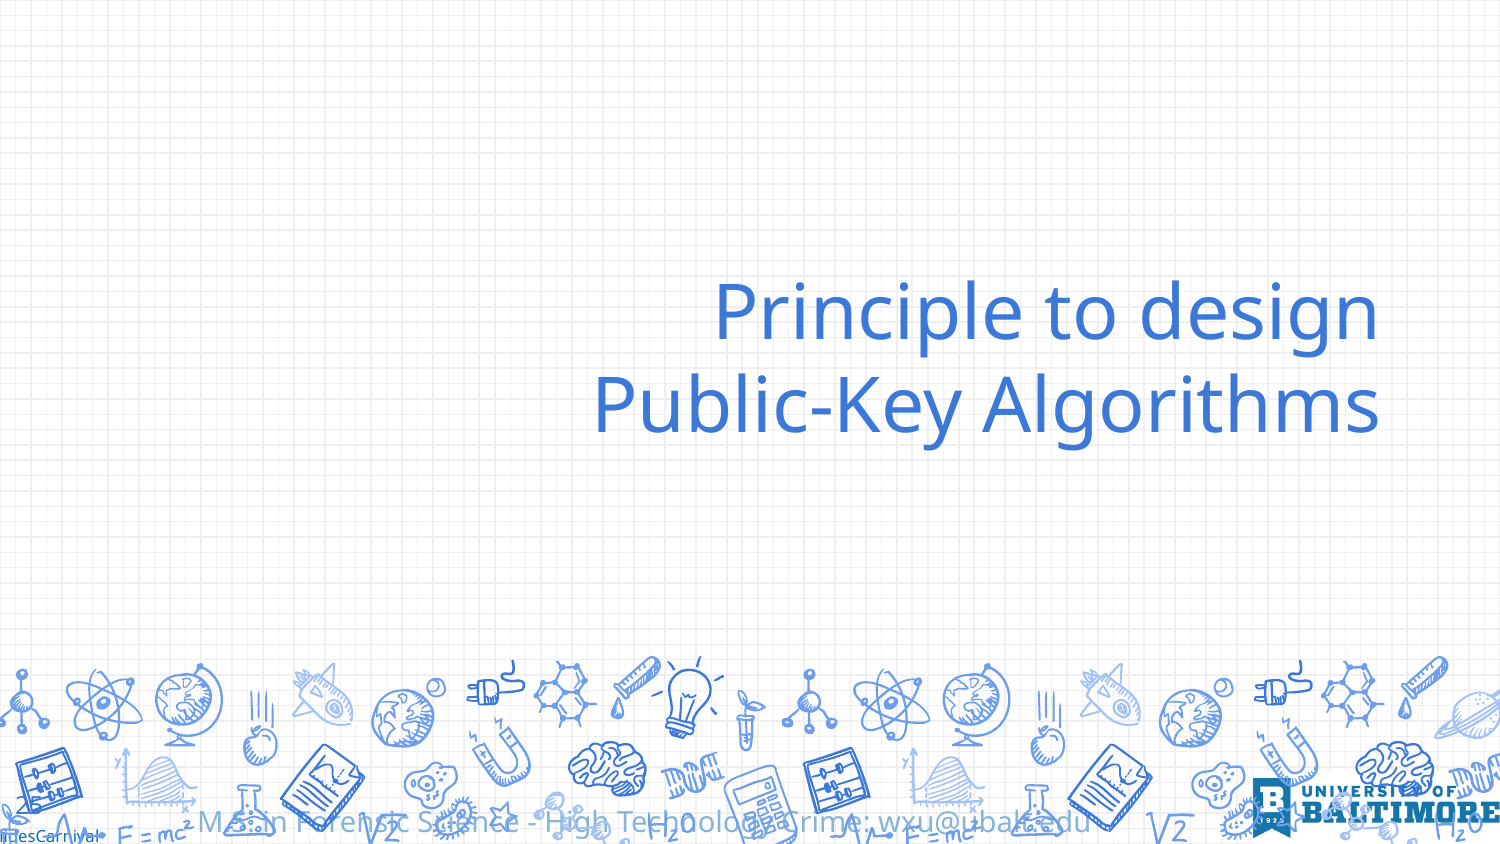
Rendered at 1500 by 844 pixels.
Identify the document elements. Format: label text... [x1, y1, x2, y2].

picture [1253, 771, 1500, 844]
picture [1354, 819, 1361, 827]
picture [1283, 771, 1308, 783]
picture [1423, 777, 1429, 784]
picture [1481, 771, 1489, 788]
picture [1282, 807, 1299, 827]
picture [1382, 771, 1399, 783]
picture [1388, 823, 1396, 835]
picture [1342, 796, 1349, 806]
slide_number 25 [0, 774, 91, 840]
title Principle to design Public-Key Algorithms [526, 272, 1397, 463]
picture [1471, 771, 1479, 786]
picture [1479, 779, 1483, 790]
picture [1253, 804, 1257, 821]
picture [1394, 771, 1431, 791]
picture [1363, 771, 1393, 785]
